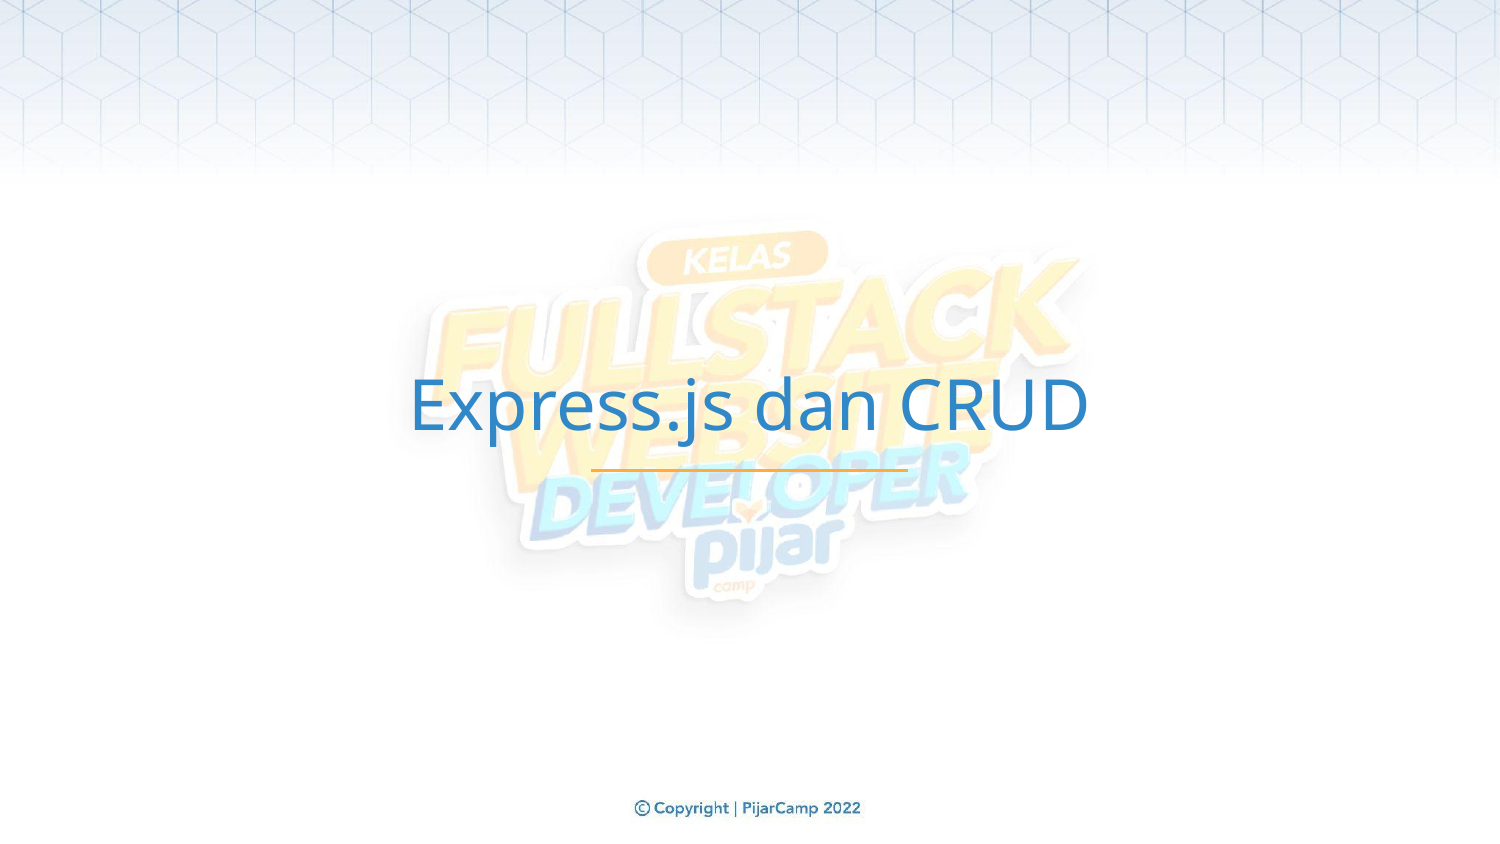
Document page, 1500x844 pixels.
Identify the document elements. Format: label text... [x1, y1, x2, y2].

subtitle Express.js dan CRUD [140, 345, 1360, 460]
picture [0, 0, 1500, 844]
